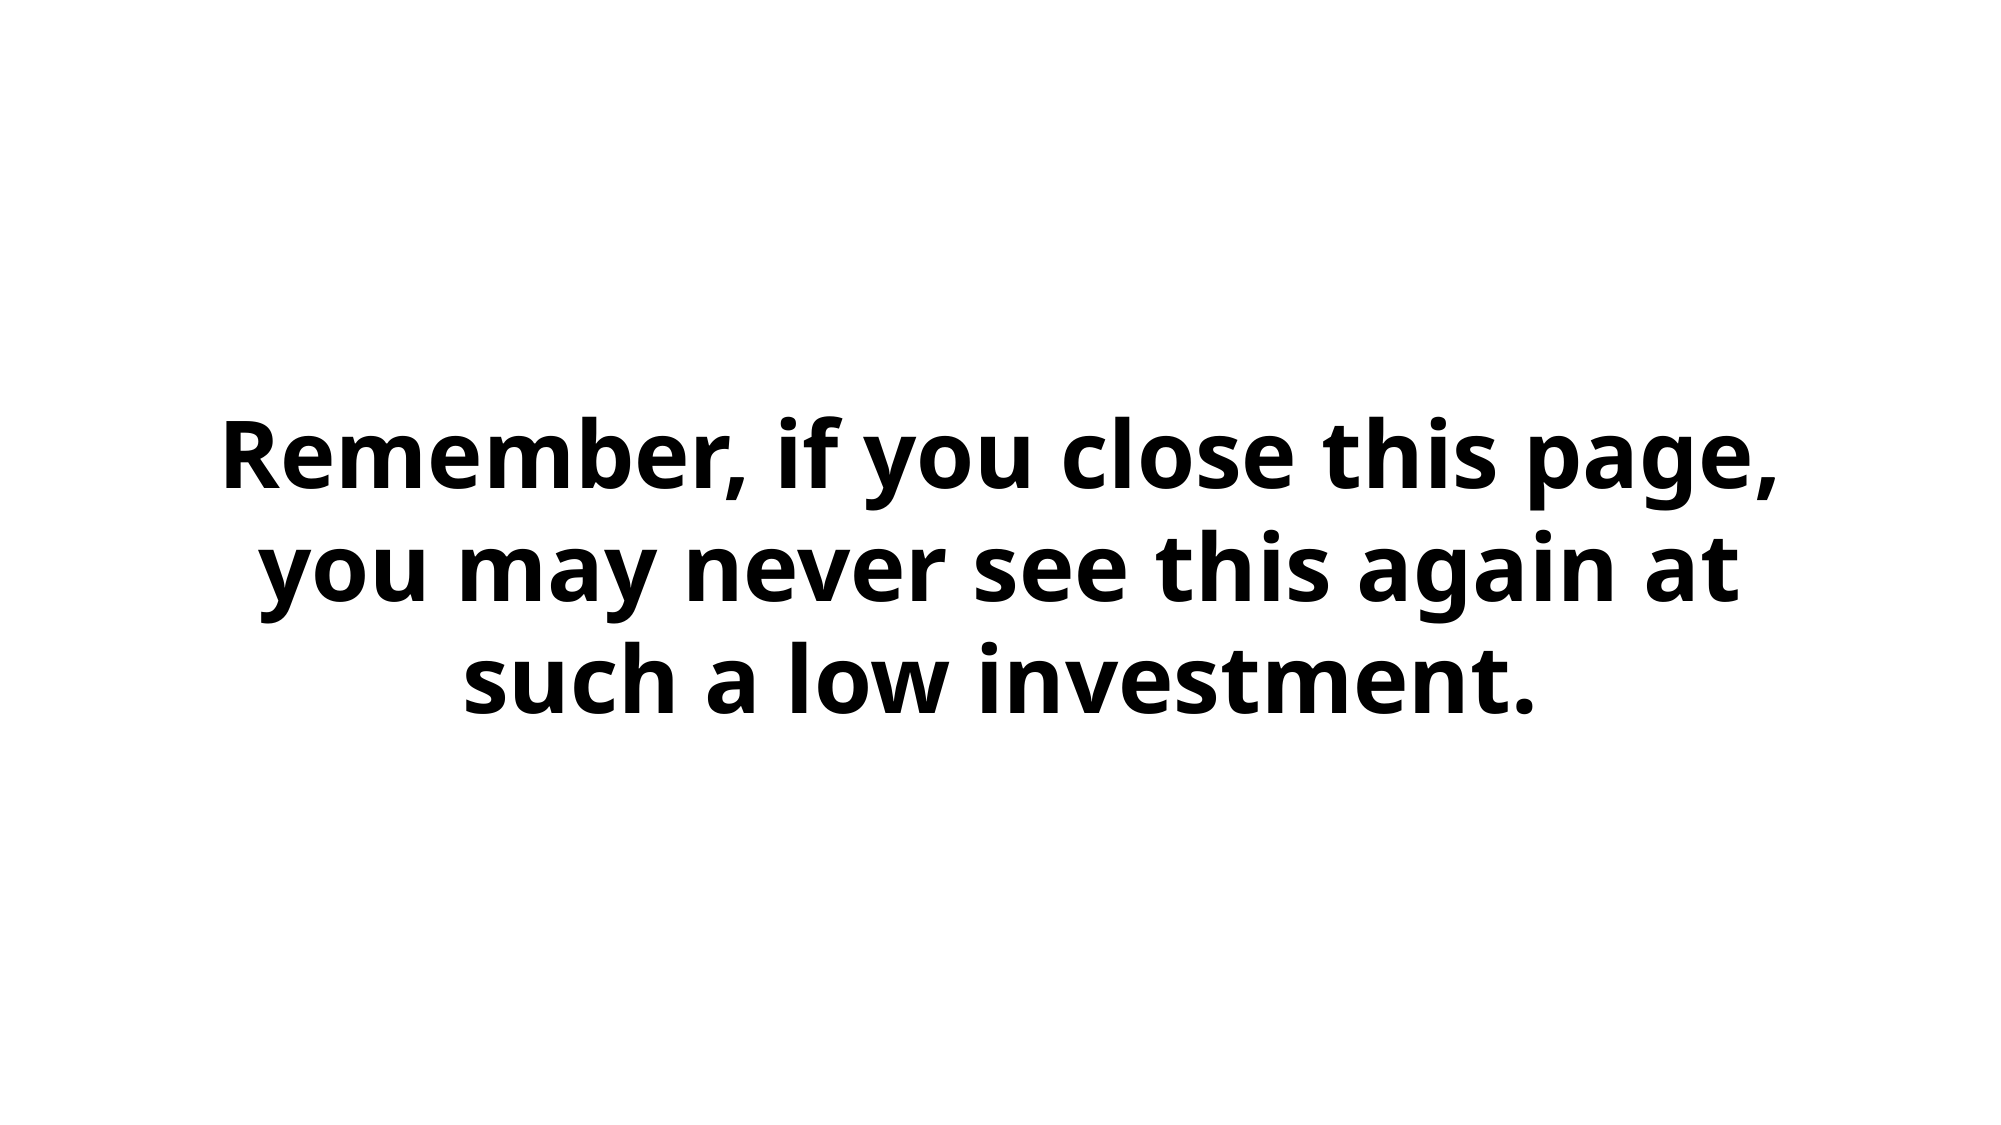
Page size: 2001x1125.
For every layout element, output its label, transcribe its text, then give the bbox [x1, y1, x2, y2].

text_box Remember, if you close this page, you may never see this again at such a low investment. [200, 387, 1800, 740]
